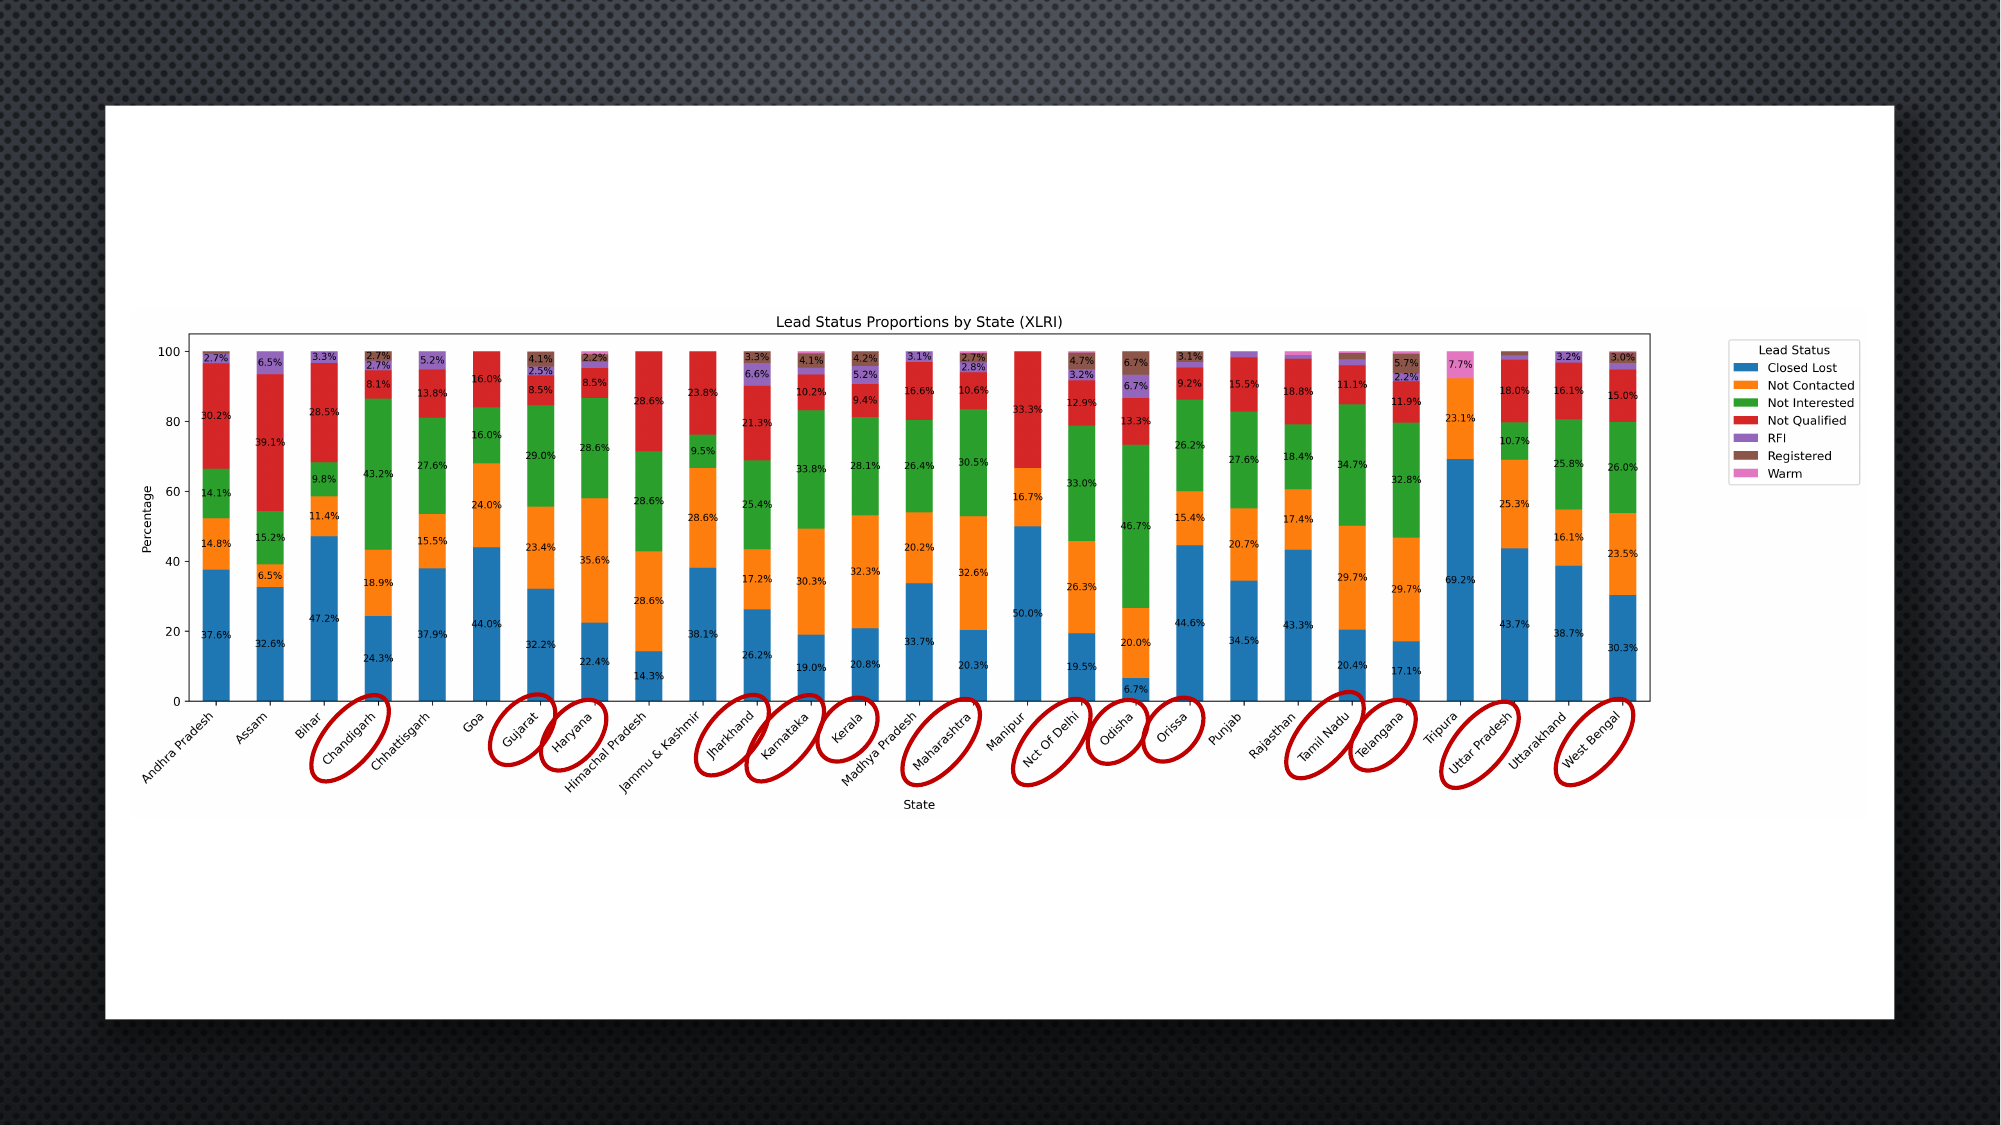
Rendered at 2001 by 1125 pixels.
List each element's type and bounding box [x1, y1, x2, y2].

text_box [104, 104, 1896, 1021]
picture [131, 306, 1869, 820]
